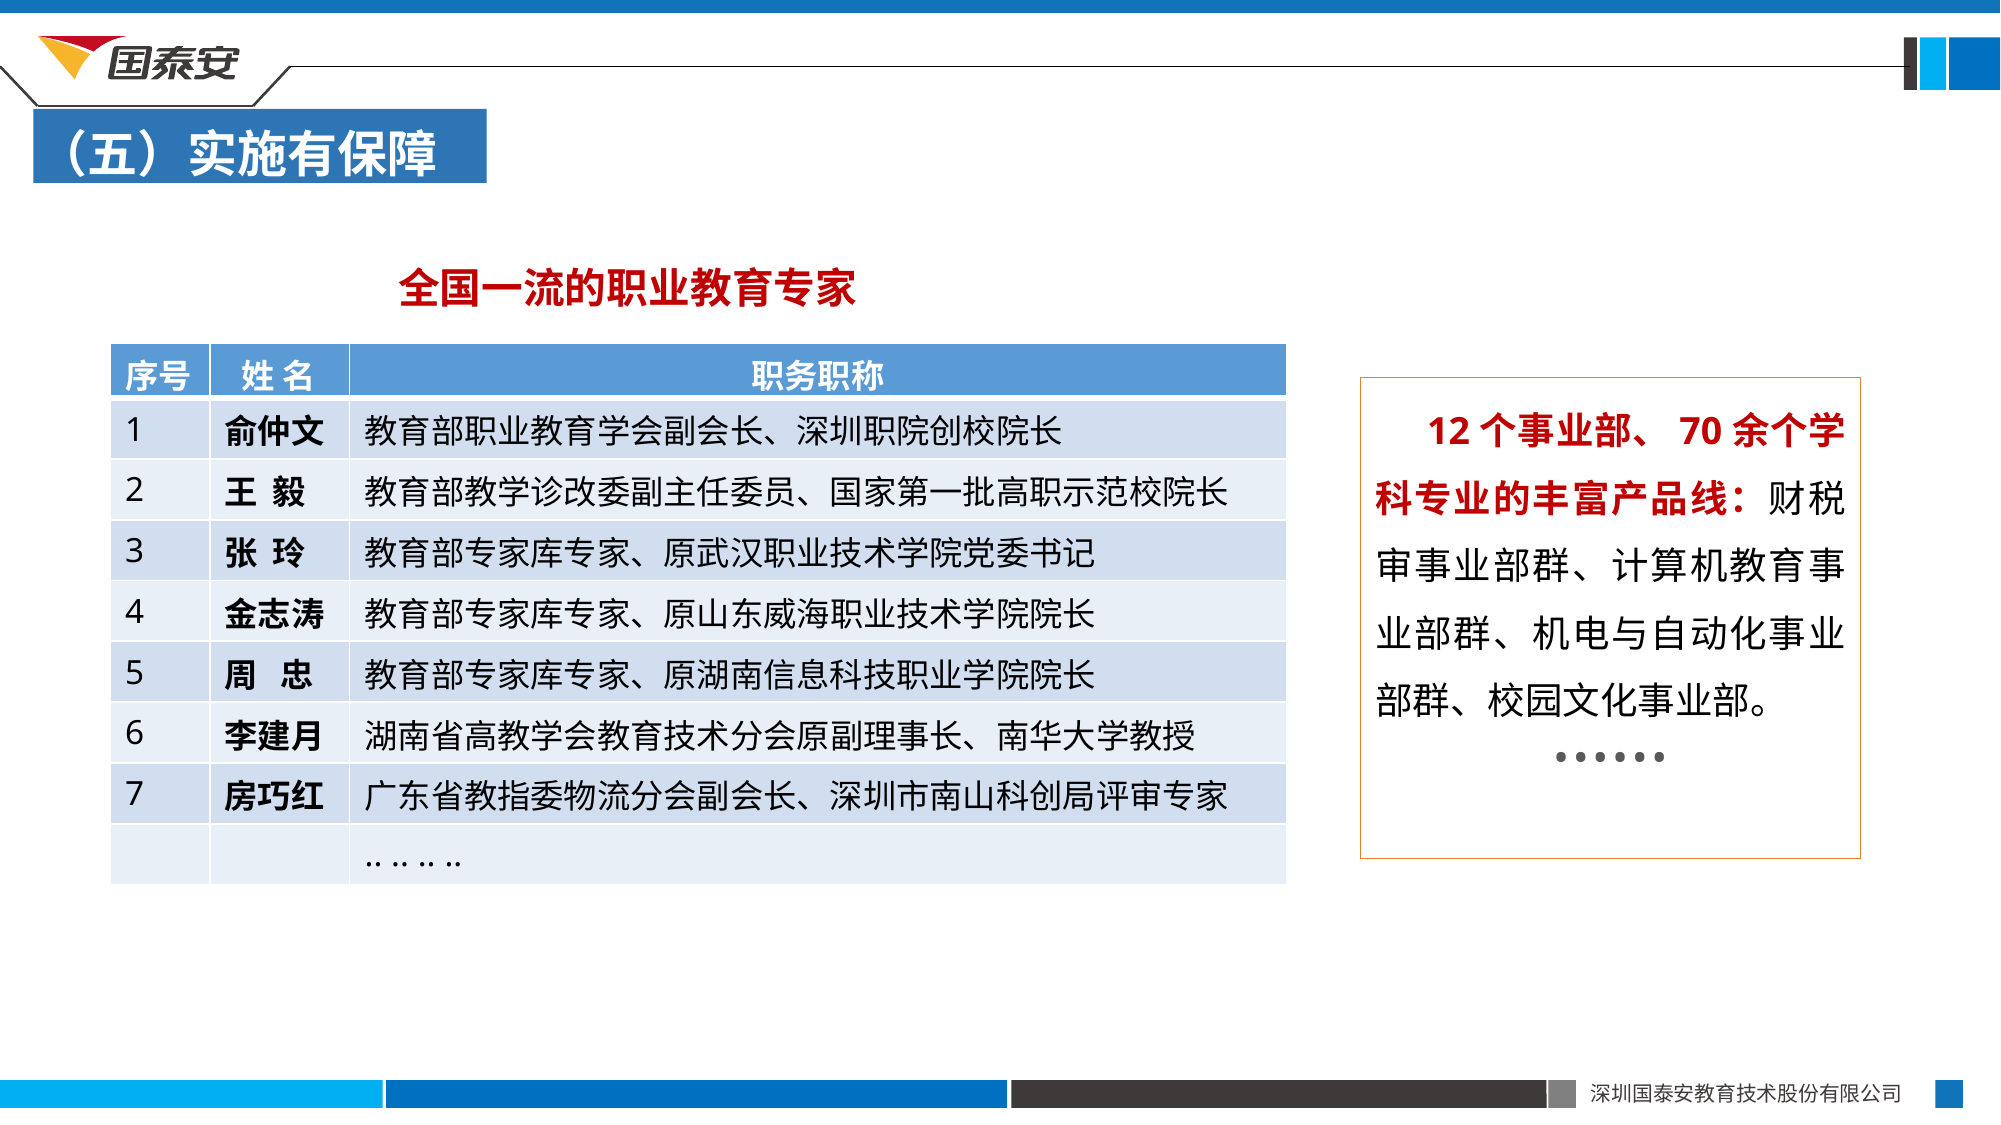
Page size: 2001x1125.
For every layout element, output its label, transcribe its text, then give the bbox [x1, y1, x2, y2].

table_cell 5 [111, 642, 209, 701]
table_cell 教育部教学诊改委副主任委员、国家第一批高职示范校院长 [350, 460, 1286, 519]
table_cell 广东省教指委物流分会副会长、深圳市南山科创局评审专家 [350, 764, 1286, 823]
table_header 职务职称 [350, 344, 1286, 395]
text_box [23, 96, 487, 191]
table_cell 湖南省高教学会教育技术分会原副理事长、南华大学教授 [350, 703, 1286, 762]
table_cell 4 [111, 581, 209, 640]
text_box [0, 66, 290, 106]
table_cell 教育部专家库专家、原山东威海职业技术学院院长 [350, 581, 1286, 640]
table_cell 教育部职业教育学会副会长、深圳职院创校院长 [350, 401, 1286, 458]
table_cell 3 [111, 521, 209, 580]
table_cell [111, 825, 209, 884]
text_box 12个事业部、70余个学科专业的丰富产品线：财税审事业部群、计算机教育事业部群、机电与自动化事业部群、校园文化事业部。 …… [1360, 377, 1861, 859]
table_cell 张 玲 [211, 521, 349, 580]
table_cell 房巧红 [211, 764, 349, 823]
table_cell 金志涛 [211, 581, 349, 640]
table_cell 2 [111, 460, 209, 519]
table_cell .. .. .. .. [350, 825, 1286, 884]
table_header 姓 名 [211, 344, 349, 395]
table_cell 6 [111, 703, 209, 762]
table_cell 李建月 [211, 703, 349, 762]
table_cell 1 [111, 401, 209, 458]
table_cell 教育部专家库专家、原武汉职业技术学院党委书记 [350, 521, 1286, 580]
table_cell [211, 825, 349, 884]
table_cell 教育部专家库专家、原湖南信息科技职业学院院长 [350, 642, 1286, 701]
table_cell 俞仲文 [211, 401, 349, 458]
table_cell 王 毅 [211, 460, 349, 519]
text_box 全国一流的职业教育专家 [383, 254, 964, 320]
table_cell 周 忠 [211, 642, 349, 701]
table_cell 7 [111, 764, 209, 823]
table_header 序号 [111, 344, 209, 395]
